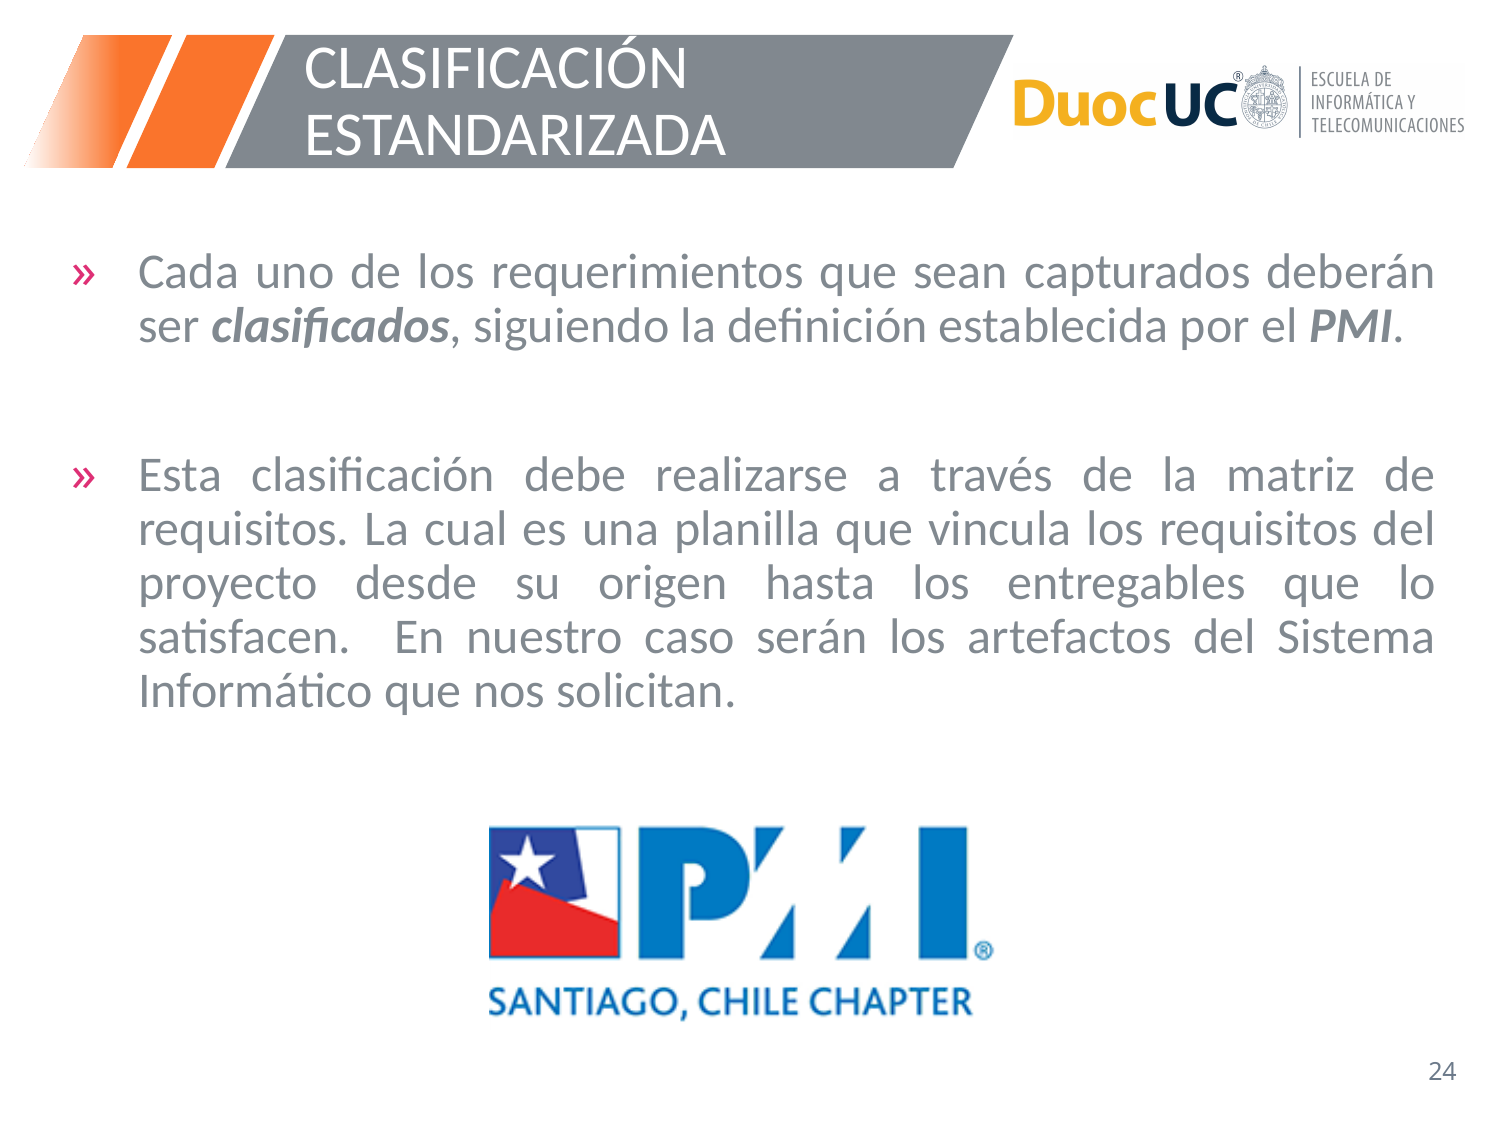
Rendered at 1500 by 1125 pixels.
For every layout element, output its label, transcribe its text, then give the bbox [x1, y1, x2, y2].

list Cada uno de los requerimientos que sean capturados deberán ser clasificados, siguiendo la definición establecida por el PMI. Esta clasificación debe realizarse a través de la matriz de requisitos. La cual es una planilla que vincula los requisitos del proyecto desde su origen hasta los entregables que lo satisfacen. En nuestro caso serán los artefactos del Sistema Informático que nos solicitan. [48, 237, 1452, 780]
picture [489, 820, 1011, 1030]
title CLASIFICACIÓN ESTANDARIZADA [289, 34, 993, 169]
picture [1013, 63, 1465, 140]
